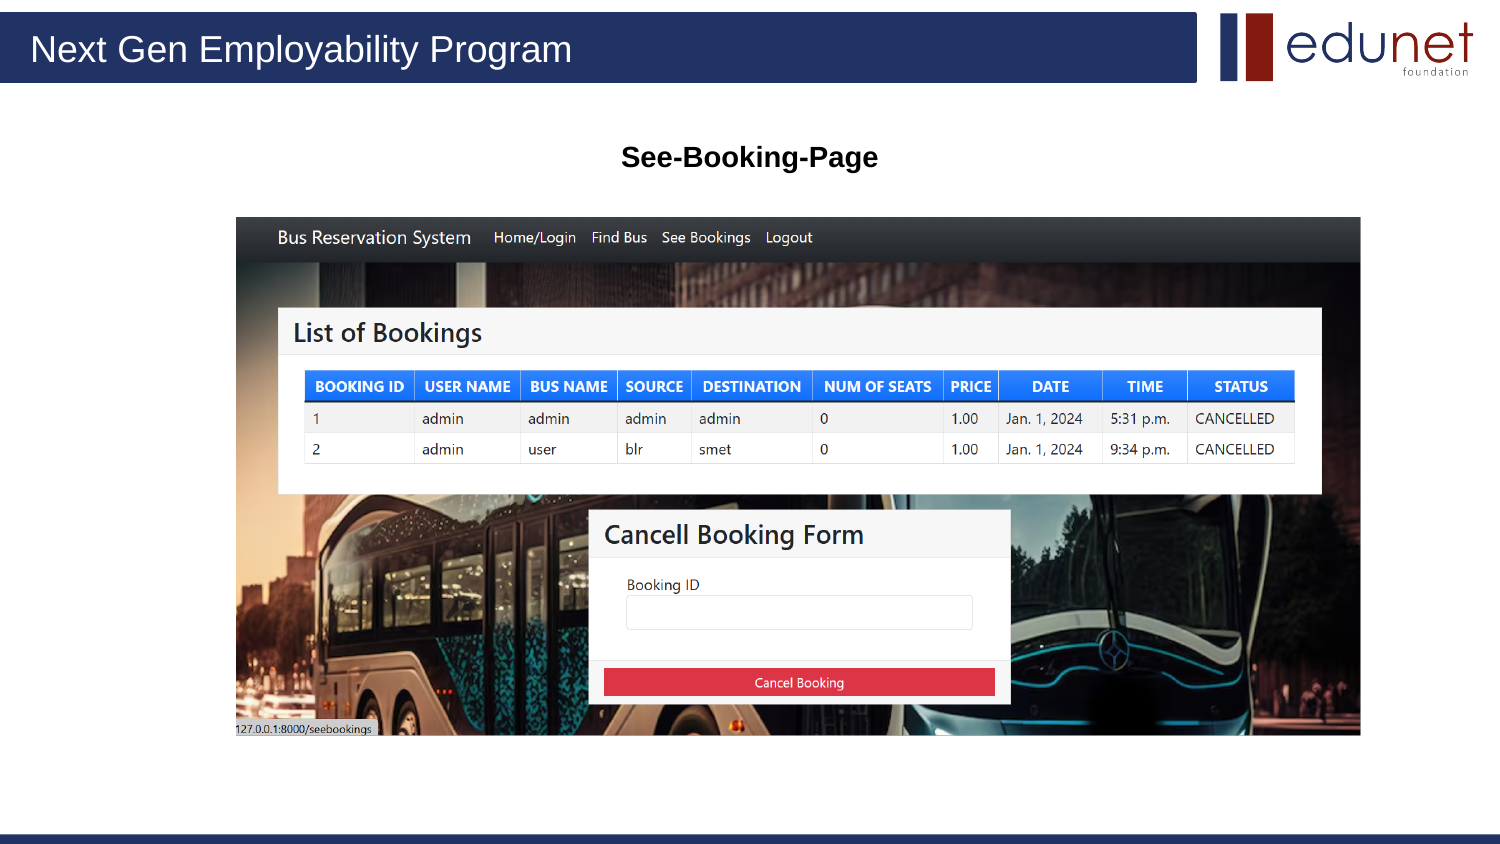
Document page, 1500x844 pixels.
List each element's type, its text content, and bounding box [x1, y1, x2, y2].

title See-Booking-Page [103, 104, 1397, 208]
picture [235, 216, 1361, 736]
picture [1279, 14, 1482, 83]
